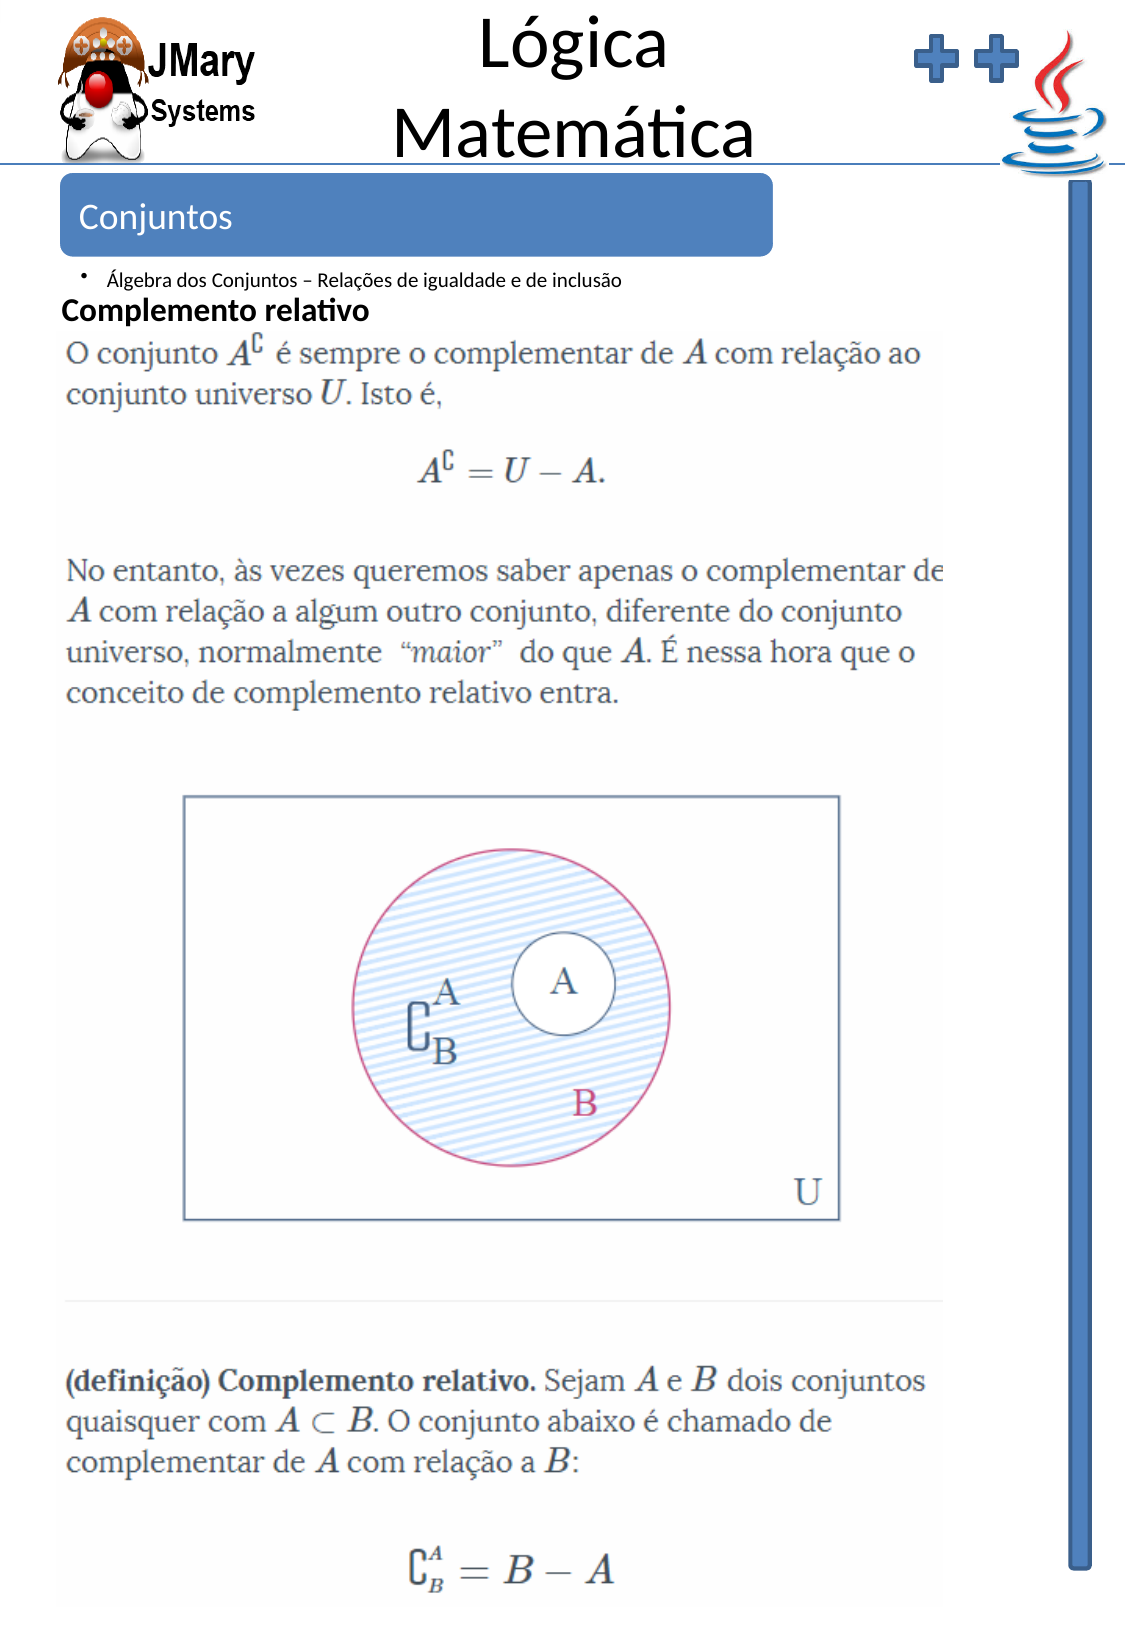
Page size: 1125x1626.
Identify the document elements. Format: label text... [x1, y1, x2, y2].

text_box [974, 34, 995, 83]
text_box Complemento relativo [46, 280, 1052, 1569]
picture [55, 331, 943, 1608]
picture [46, 15, 258, 163]
text_box Lógica Matemática [257, 0, 891, 163]
picture [1000, 28, 1110, 180]
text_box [57, 170, 776, 300]
text_box [1068, 188, 1092, 1571]
text_box [914, 34, 959, 83]
